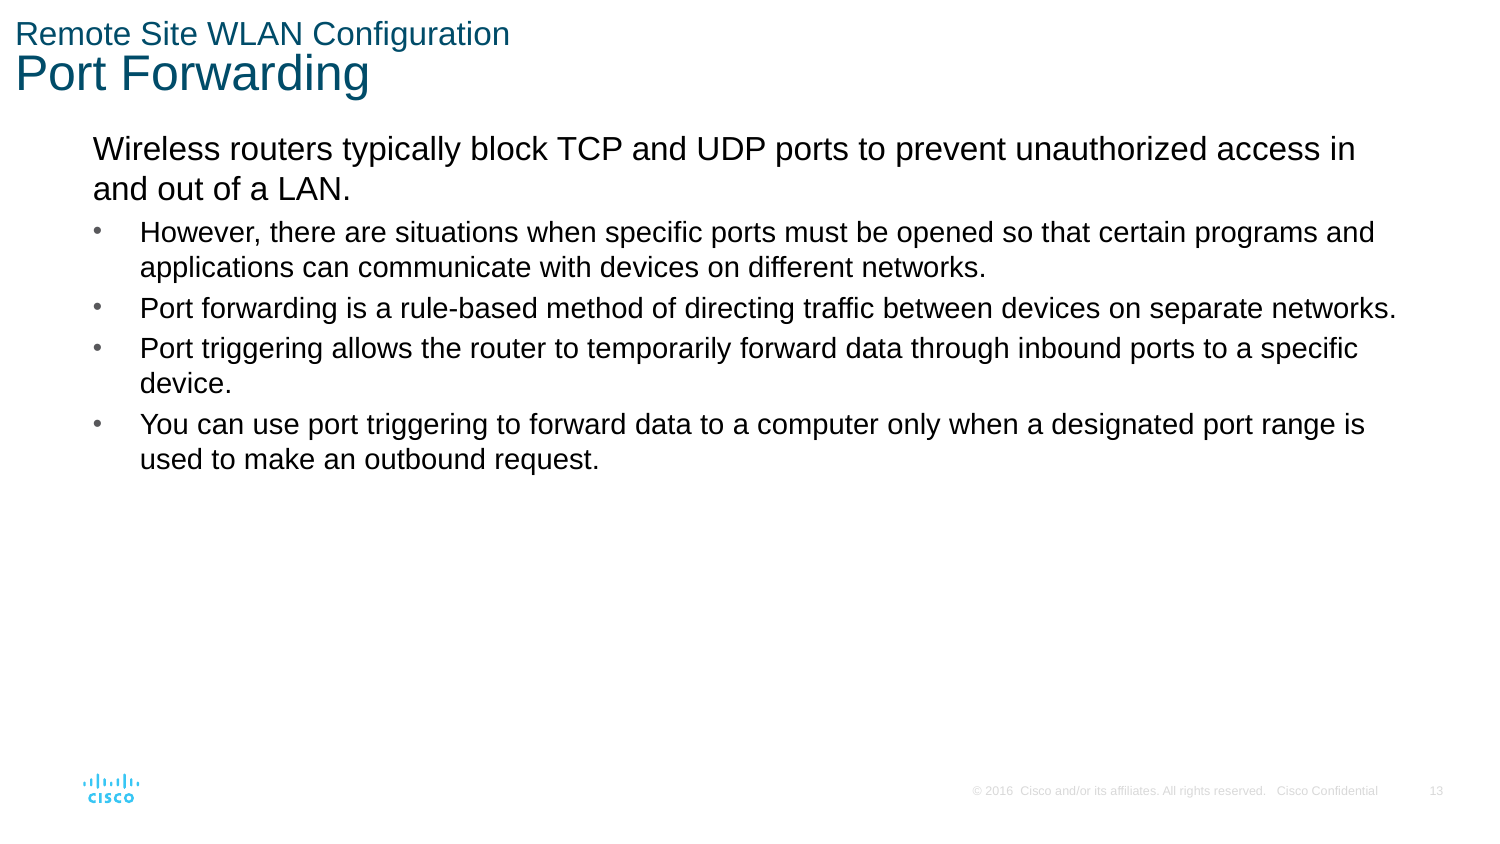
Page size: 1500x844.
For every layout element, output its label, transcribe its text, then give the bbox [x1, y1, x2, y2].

list Wireless routers typically block TCP and UDP ports to prevent unauthorized access in and out of a LAN. However, there are situations when specific ports must be opened so that certain programs and applications can communicate with devices on different networks. Port forwarding is a rule-based method of directing traffic between devices on separate networks. Port triggering allows the router to temporarily forward data through inbound ports to a specific device. You can use port triggering to forward data to a computer only when a designated port range is used to make an outbound request. [77, 120, 1437, 726]
title Remote Site WLAN Configuration Port Forwarding [0, 0, 1369, 121]
